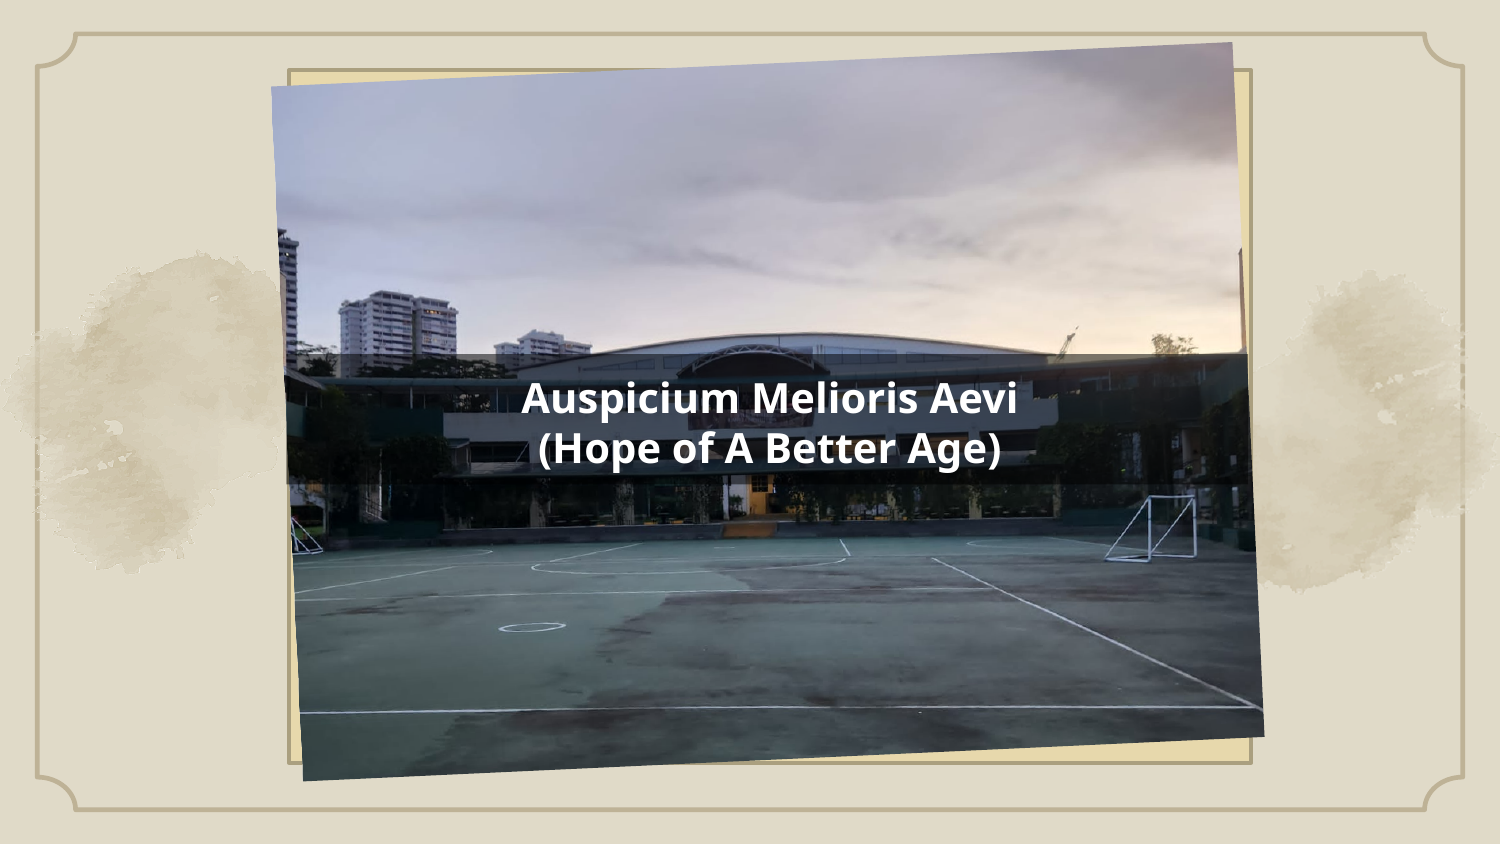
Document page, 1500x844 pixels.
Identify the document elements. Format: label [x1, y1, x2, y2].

picture [272, 42, 1264, 782]
